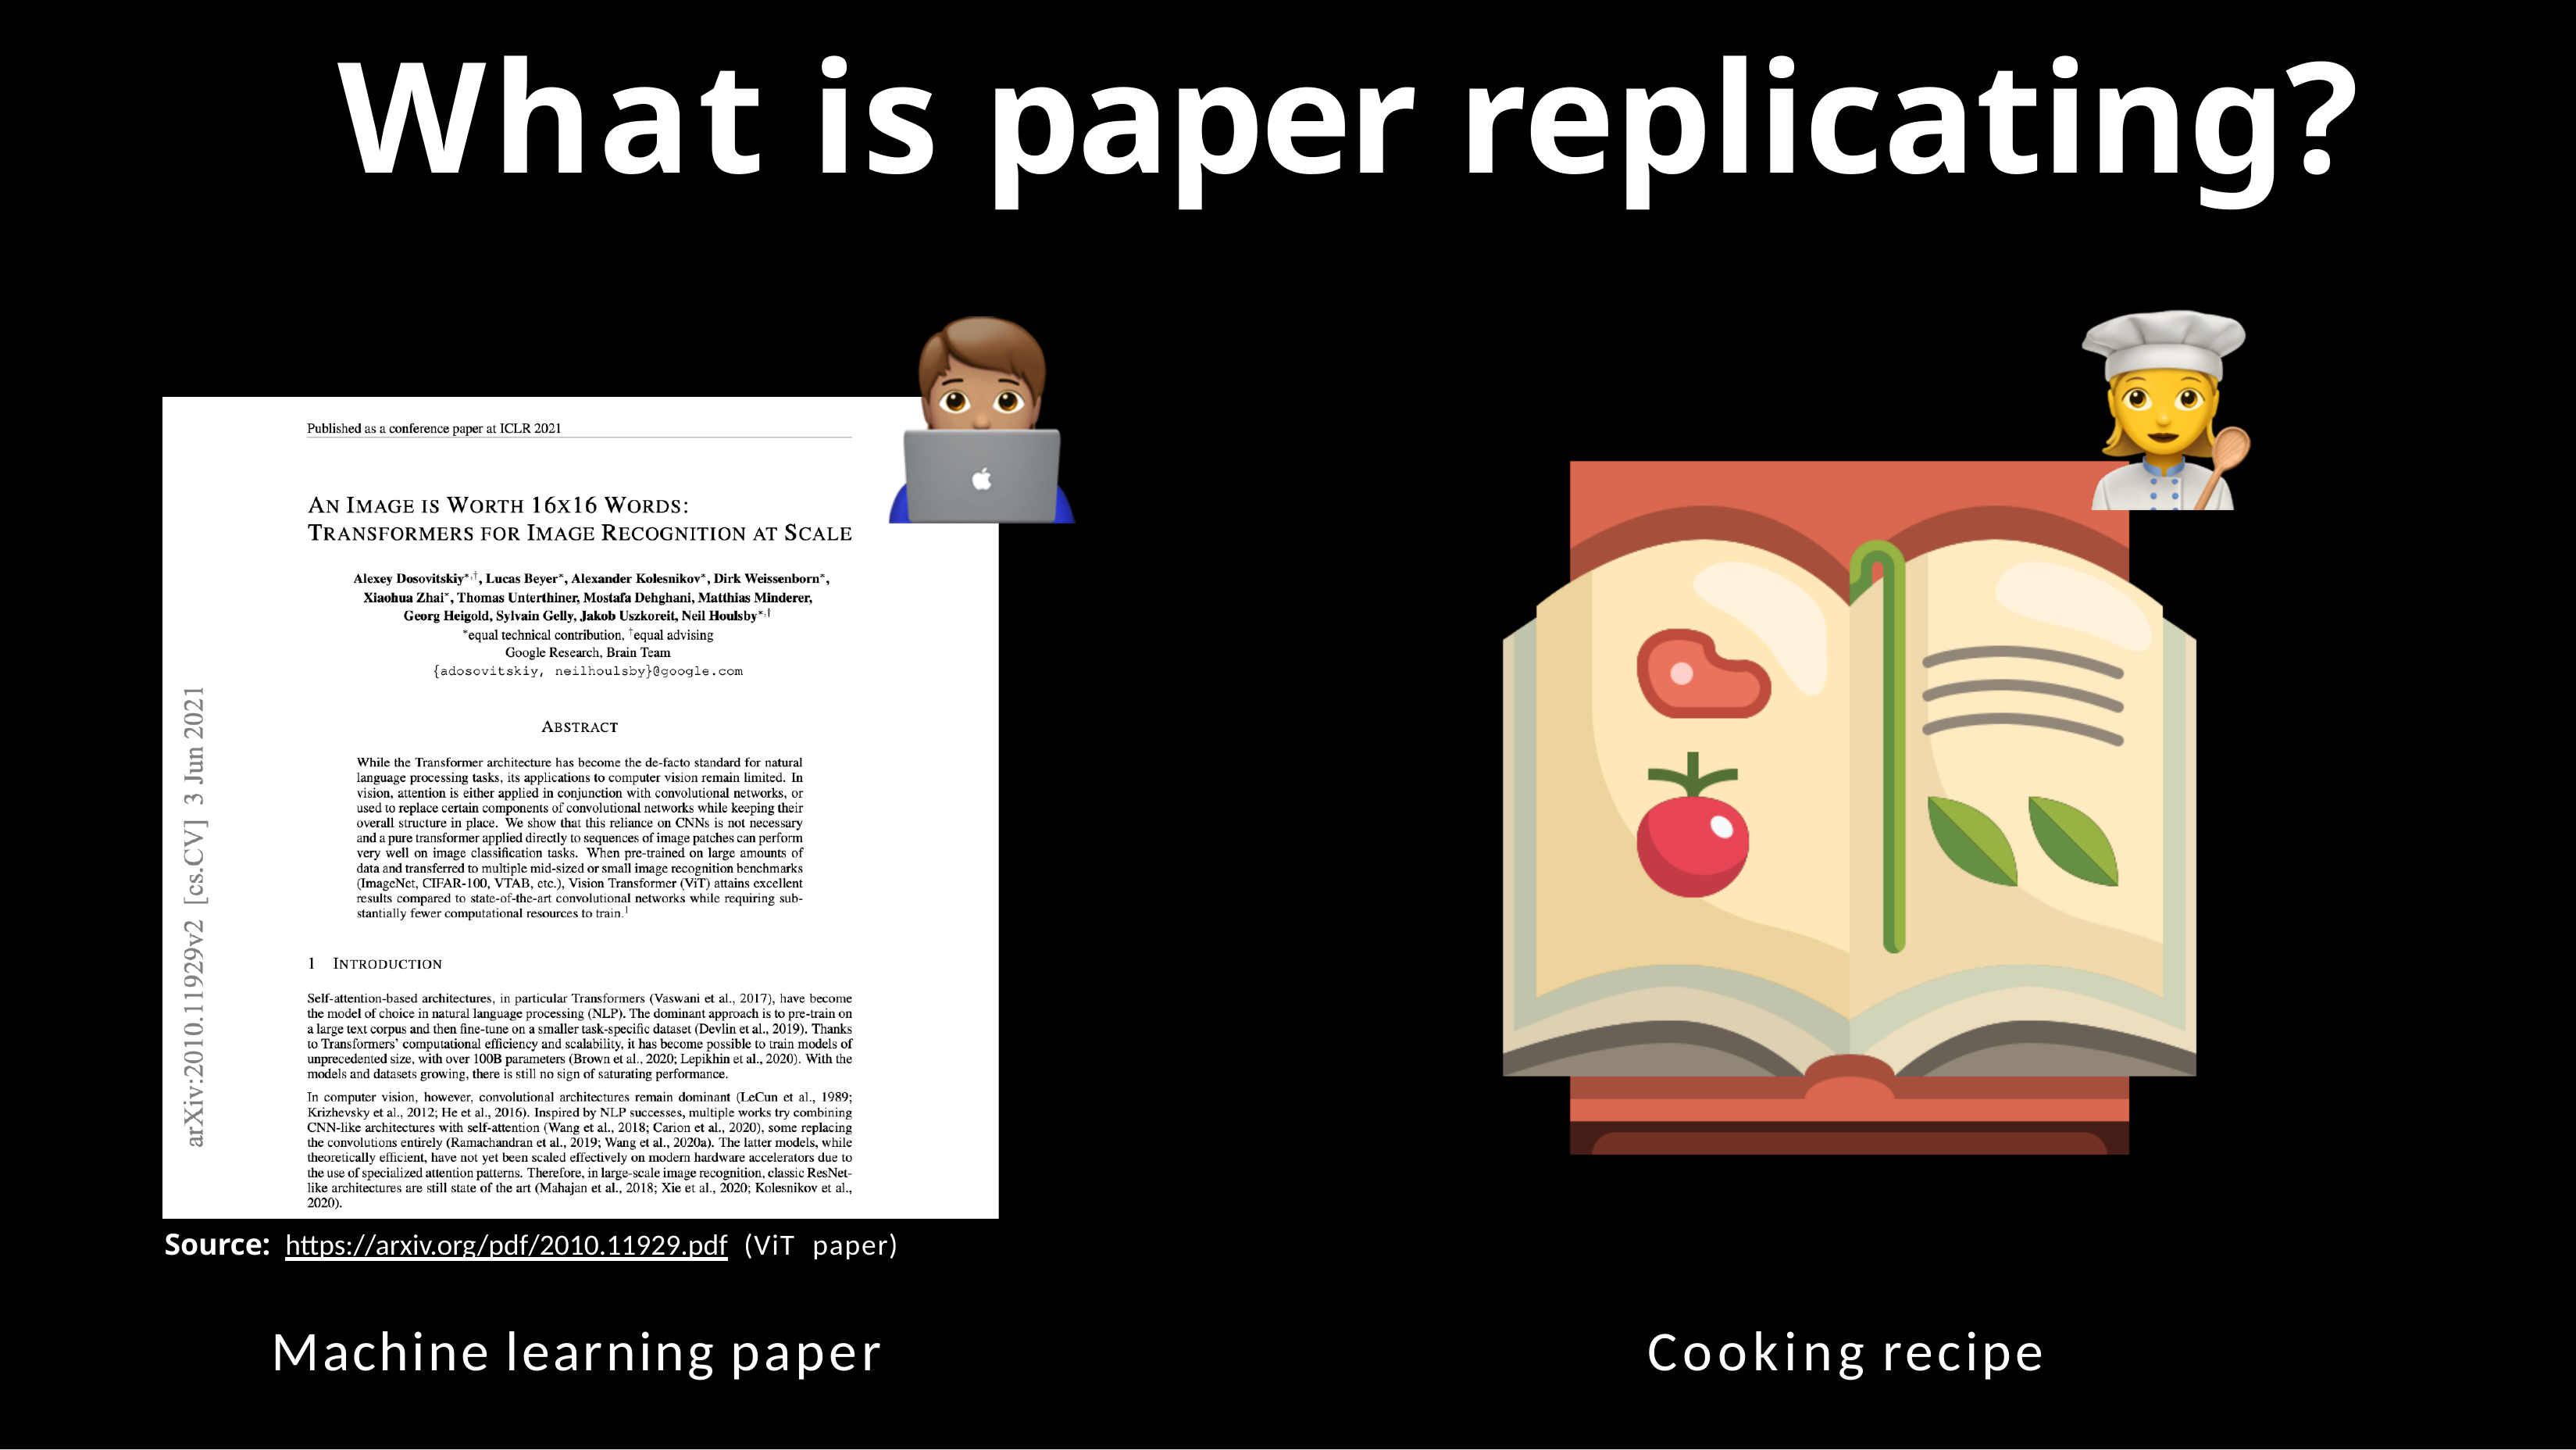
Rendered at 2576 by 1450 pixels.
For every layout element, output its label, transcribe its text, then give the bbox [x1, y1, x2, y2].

text_box Cooking recipe [1646, 1312, 2053, 1382]
text_box Machine learning paper [269, 1312, 892, 1382]
text_box Source: https://arxiv.org/pdf/2010.11929.pdf (ViT paper) [162, 1224, 911, 1261]
title What is paper replicating? [41, 0, 2535, 262]
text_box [1491, 309, 2263, 1166]
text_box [162, 308, 1087, 1219]
